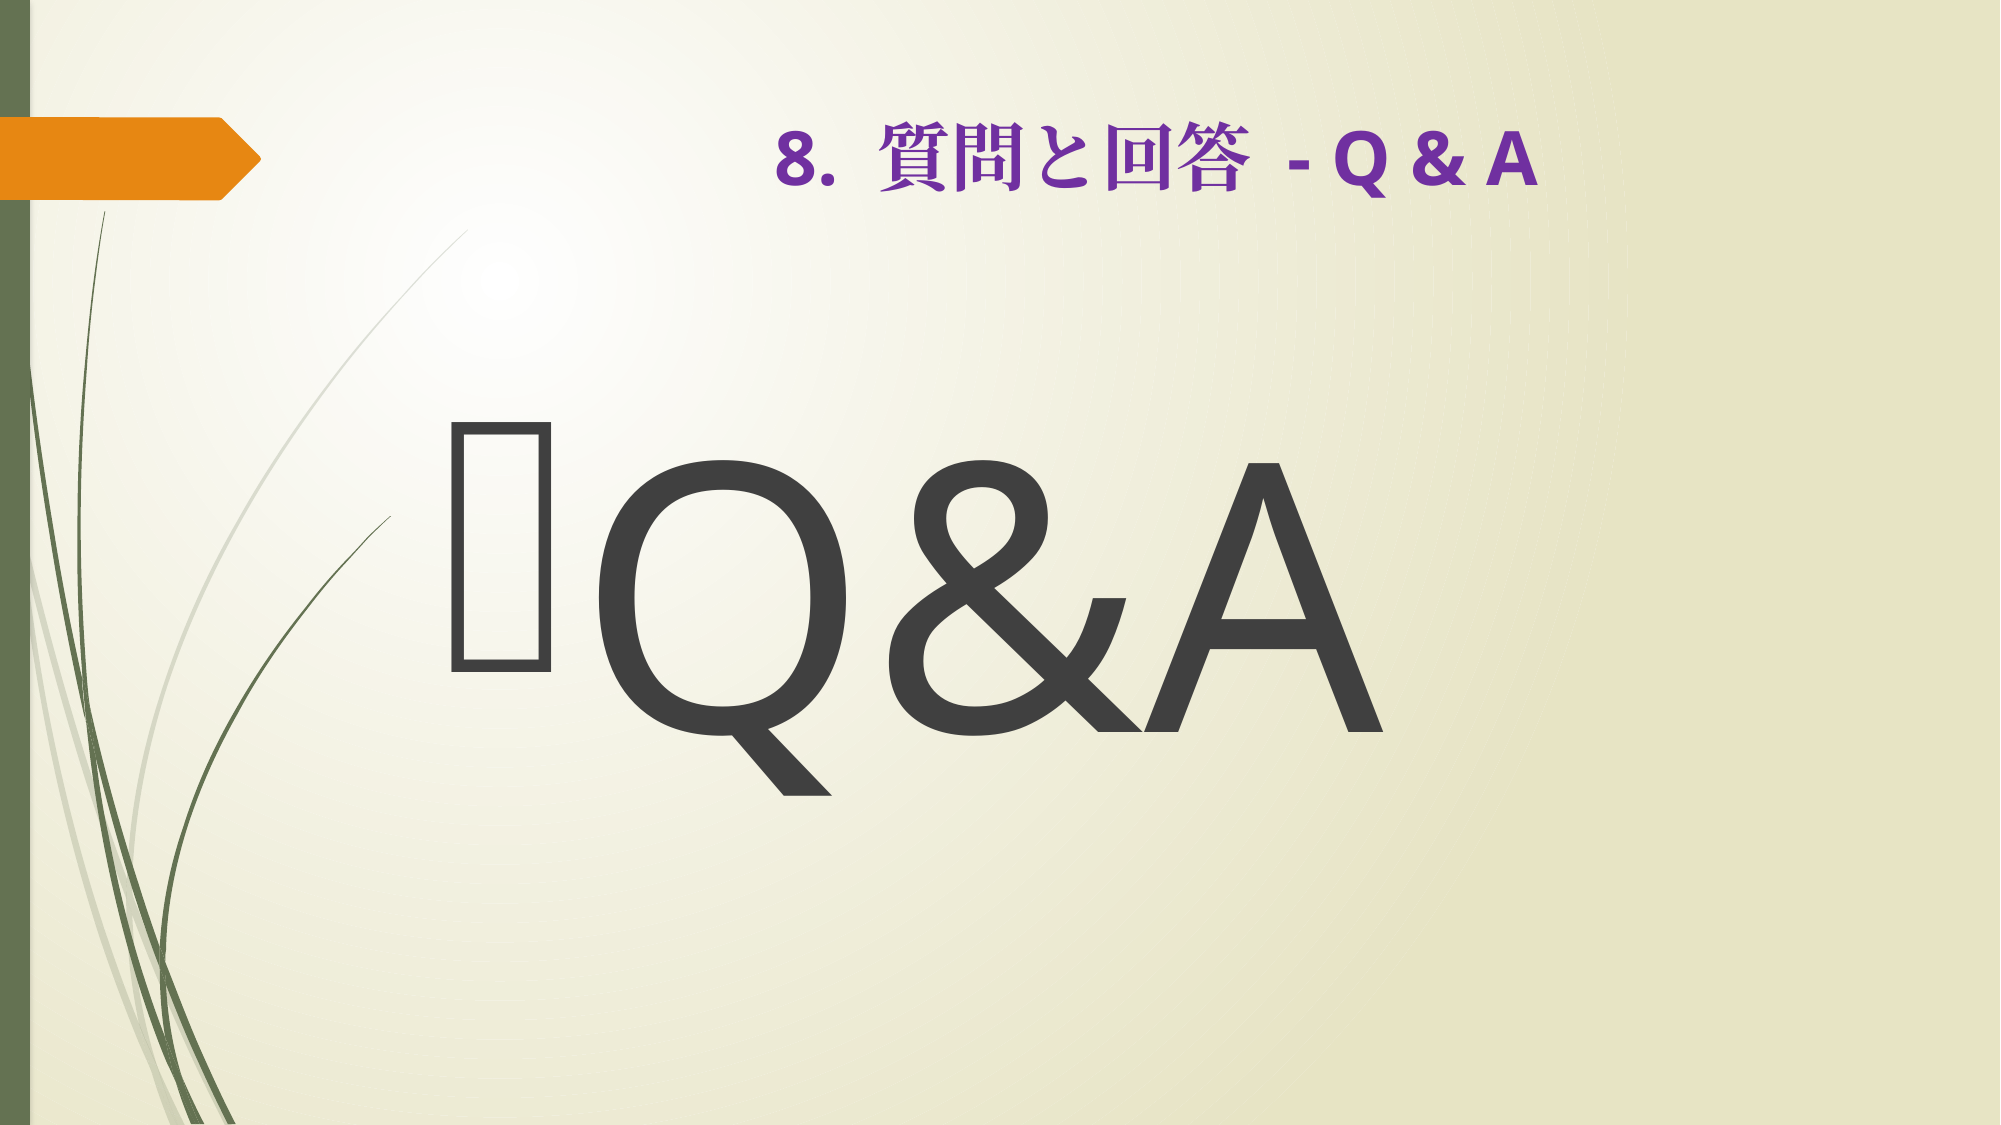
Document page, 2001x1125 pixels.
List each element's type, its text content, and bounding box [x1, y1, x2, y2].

title 8. 質問と回答 - Q & A [425, 102, 1888, 313]
list Q&A [424, 350, 1888, 970]
